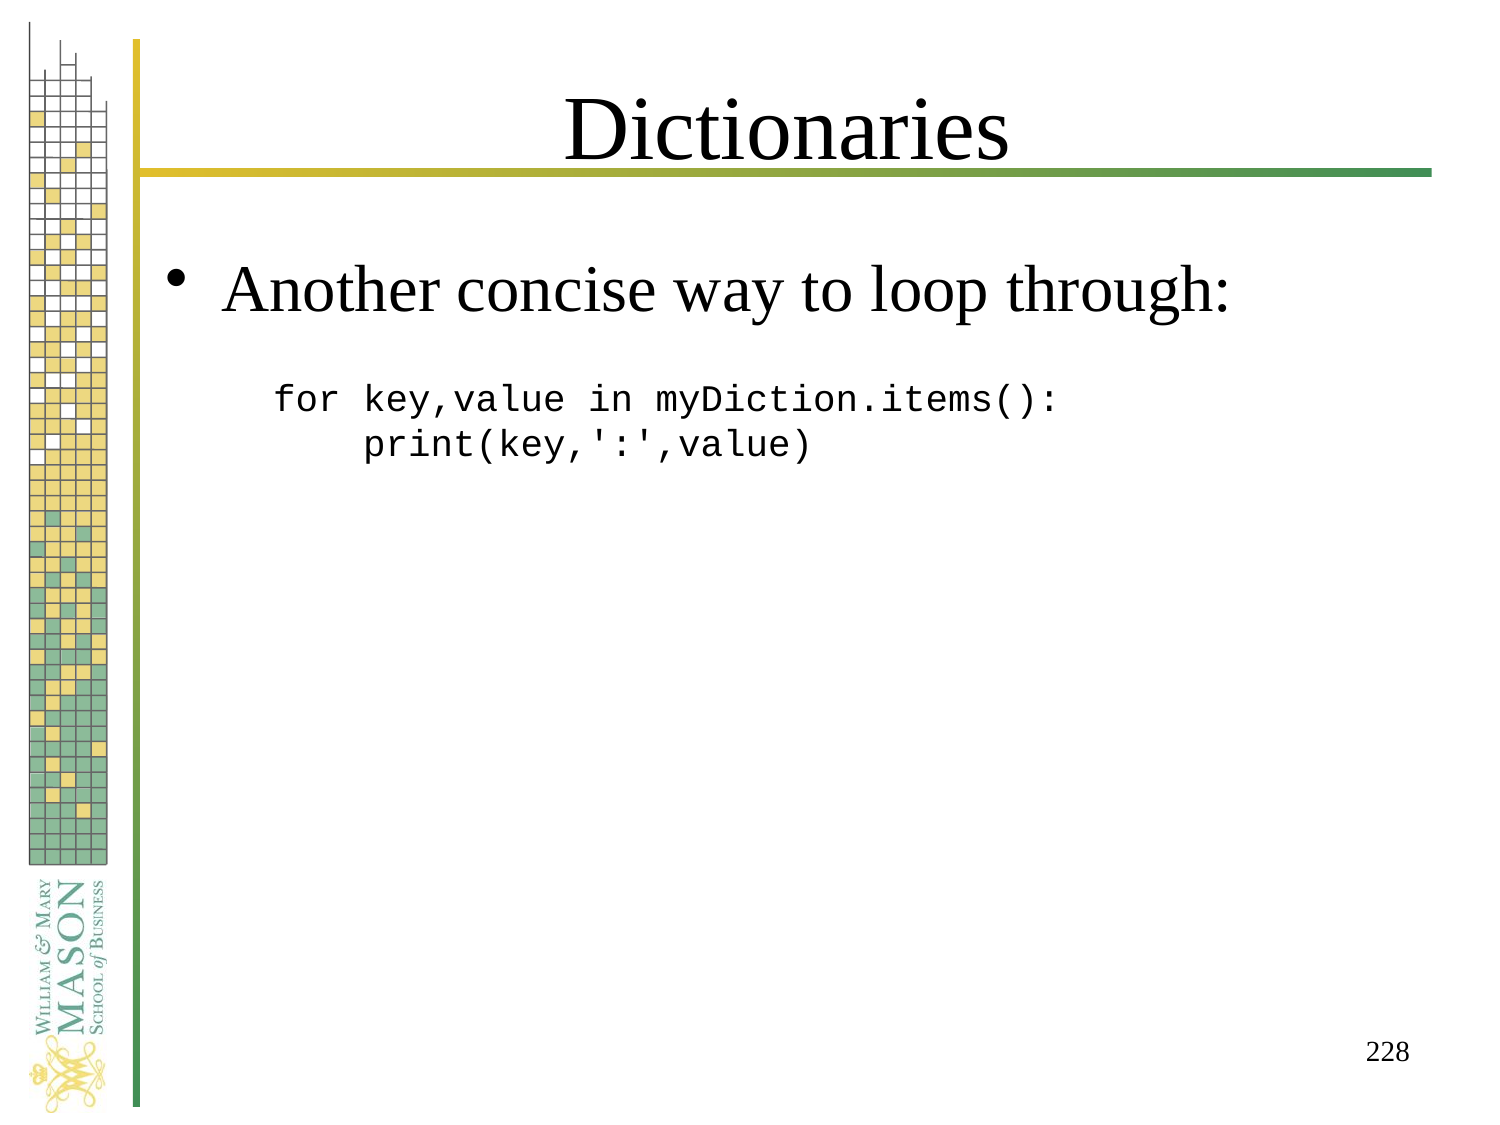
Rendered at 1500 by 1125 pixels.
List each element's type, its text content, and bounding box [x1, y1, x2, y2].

text_box for key,value in myDiction.items(): print(key,':',value) [258, 366, 1076, 472]
table_cell is [29, 879, 107, 1113]
list Another concise way to loop through: [150, 237, 1425, 1005]
title Dictionaries [150, 45, 1425, 200]
slide_number 228 [1048, 1024, 1426, 1103]
